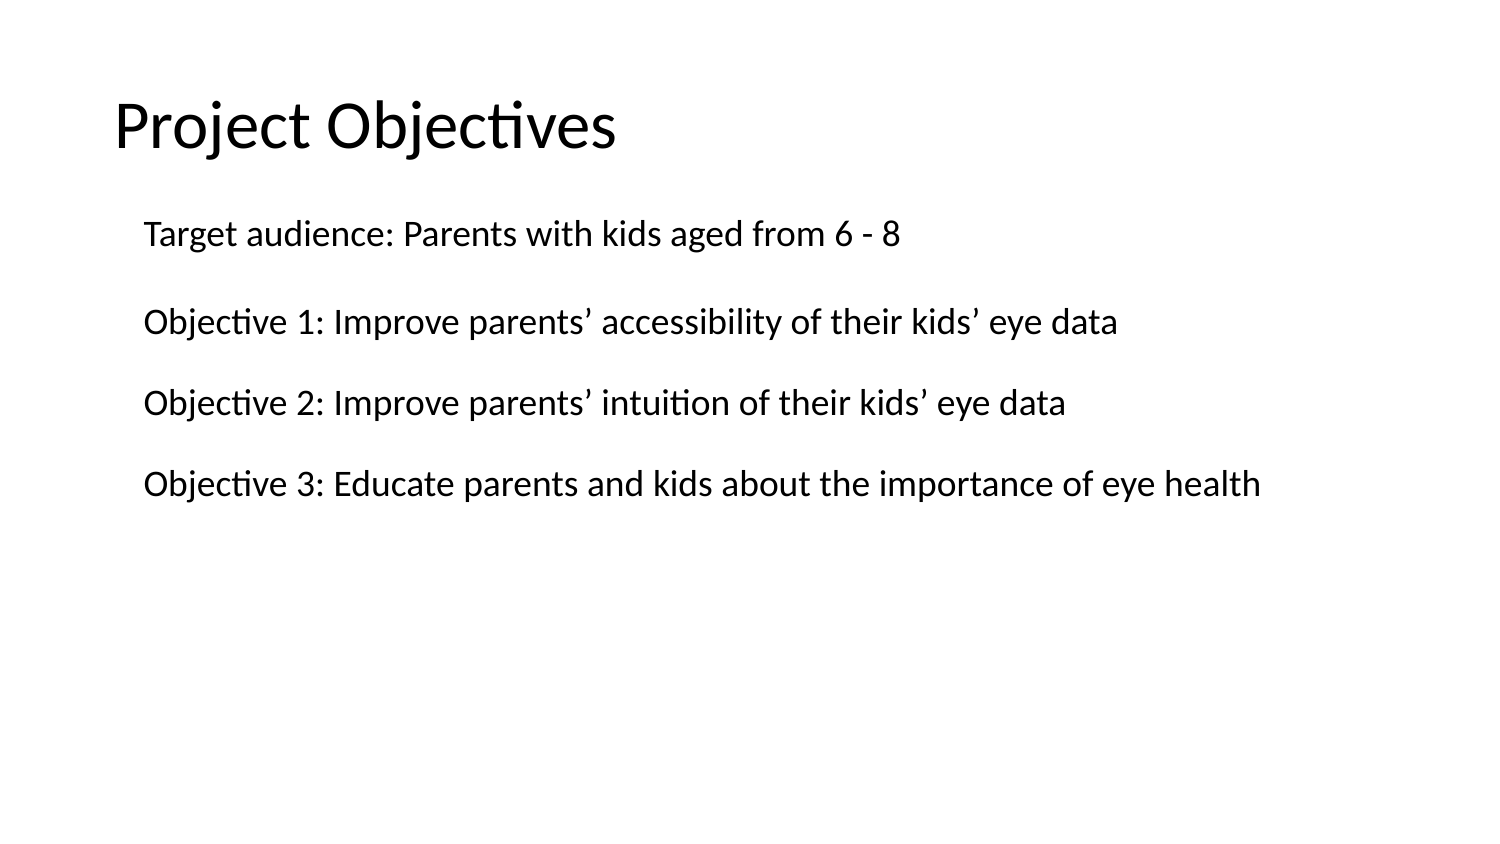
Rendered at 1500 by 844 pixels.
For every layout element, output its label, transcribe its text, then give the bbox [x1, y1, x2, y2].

list Target audience: Parents with kids aged from 6 - 8 [103, 207, 960, 281]
list Objective 1: Improve parents’ accessibility of their kids’ eye data Objective 2: Improve parents’ intuition of their kids’ eye data Objective 3: Educate parents and kids about the importance of eye health [103, 296, 1397, 547]
title Project Objectives [103, 44, 1397, 208]
